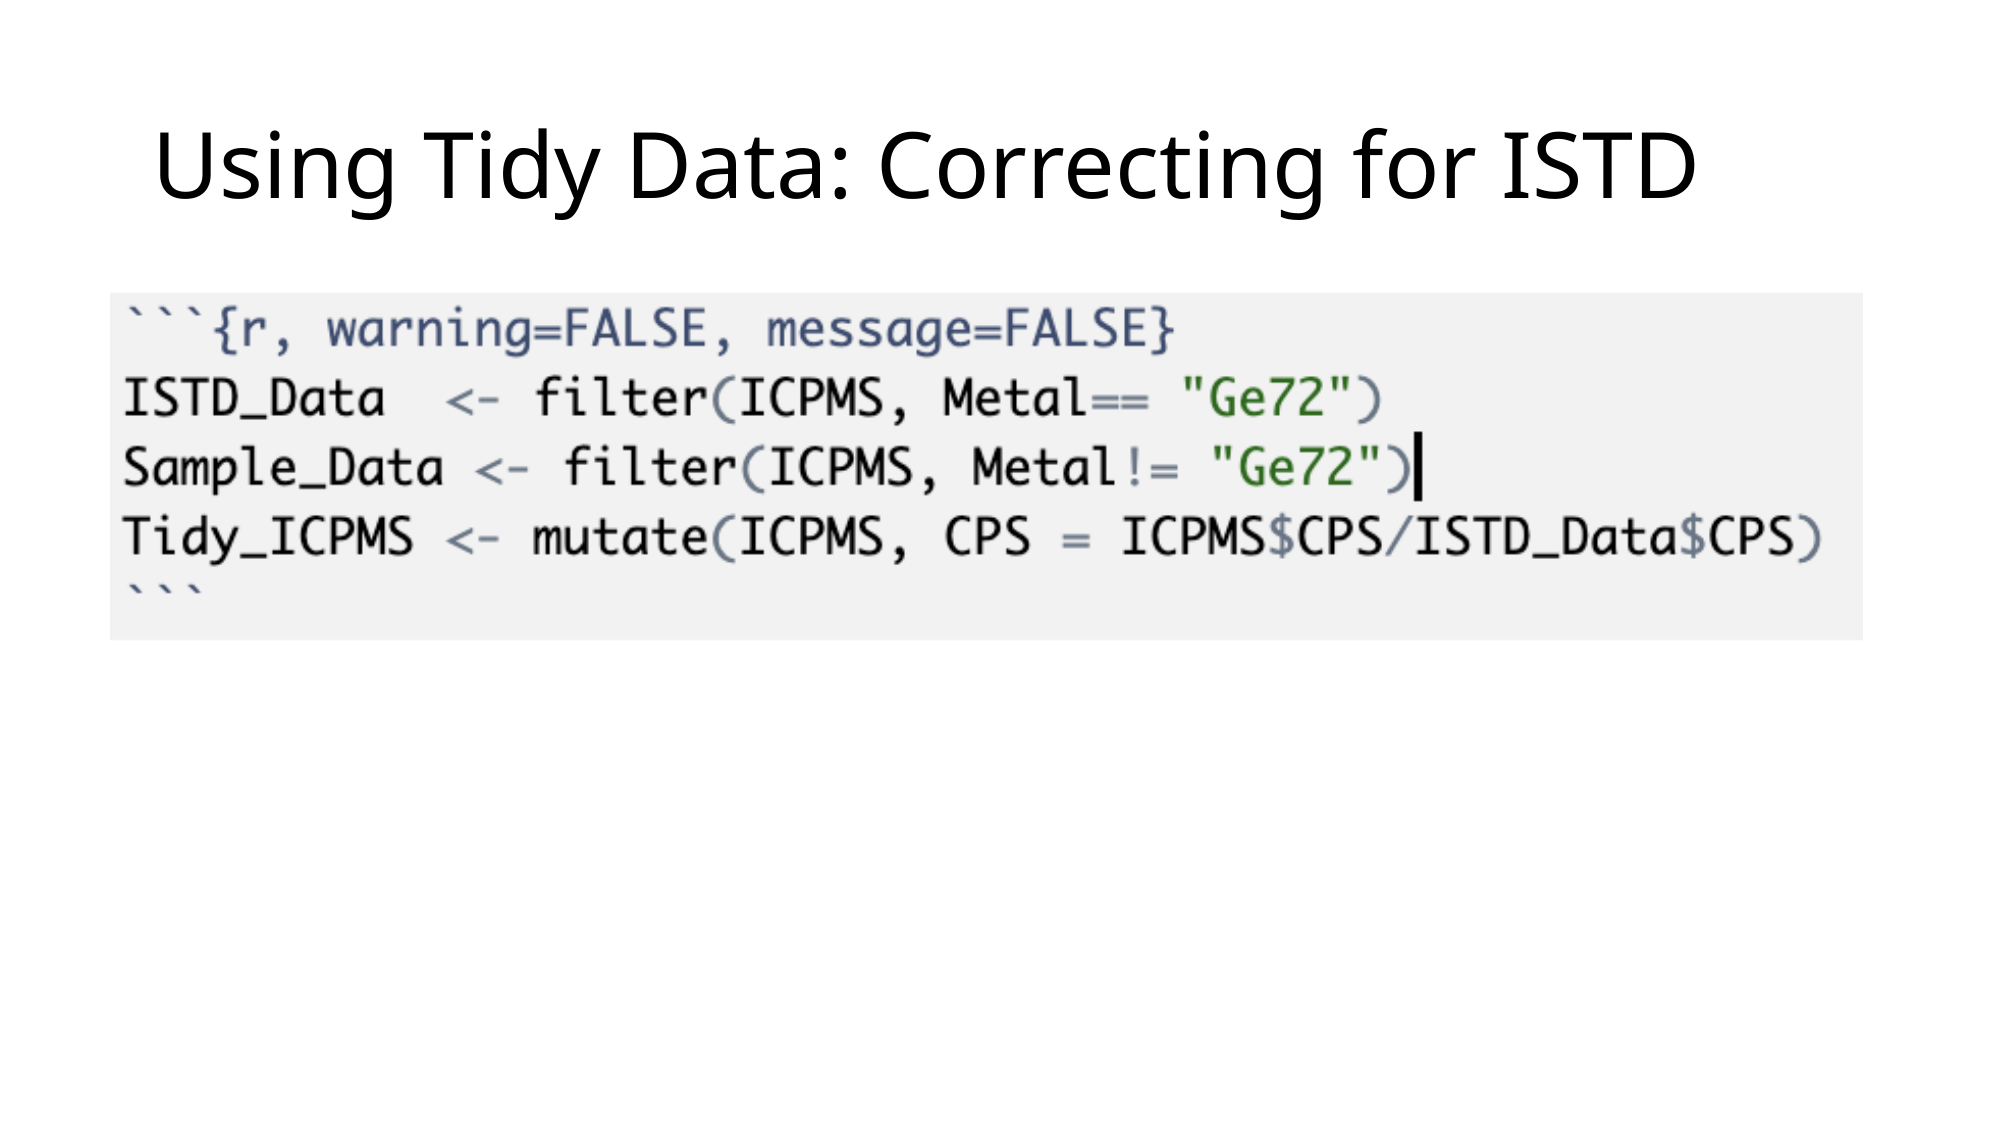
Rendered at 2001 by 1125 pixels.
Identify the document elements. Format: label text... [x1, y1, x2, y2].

title Using Tidy Data: Correcting for ISTD [137, 59, 1863, 277]
picture [110, 277, 1863, 661]
